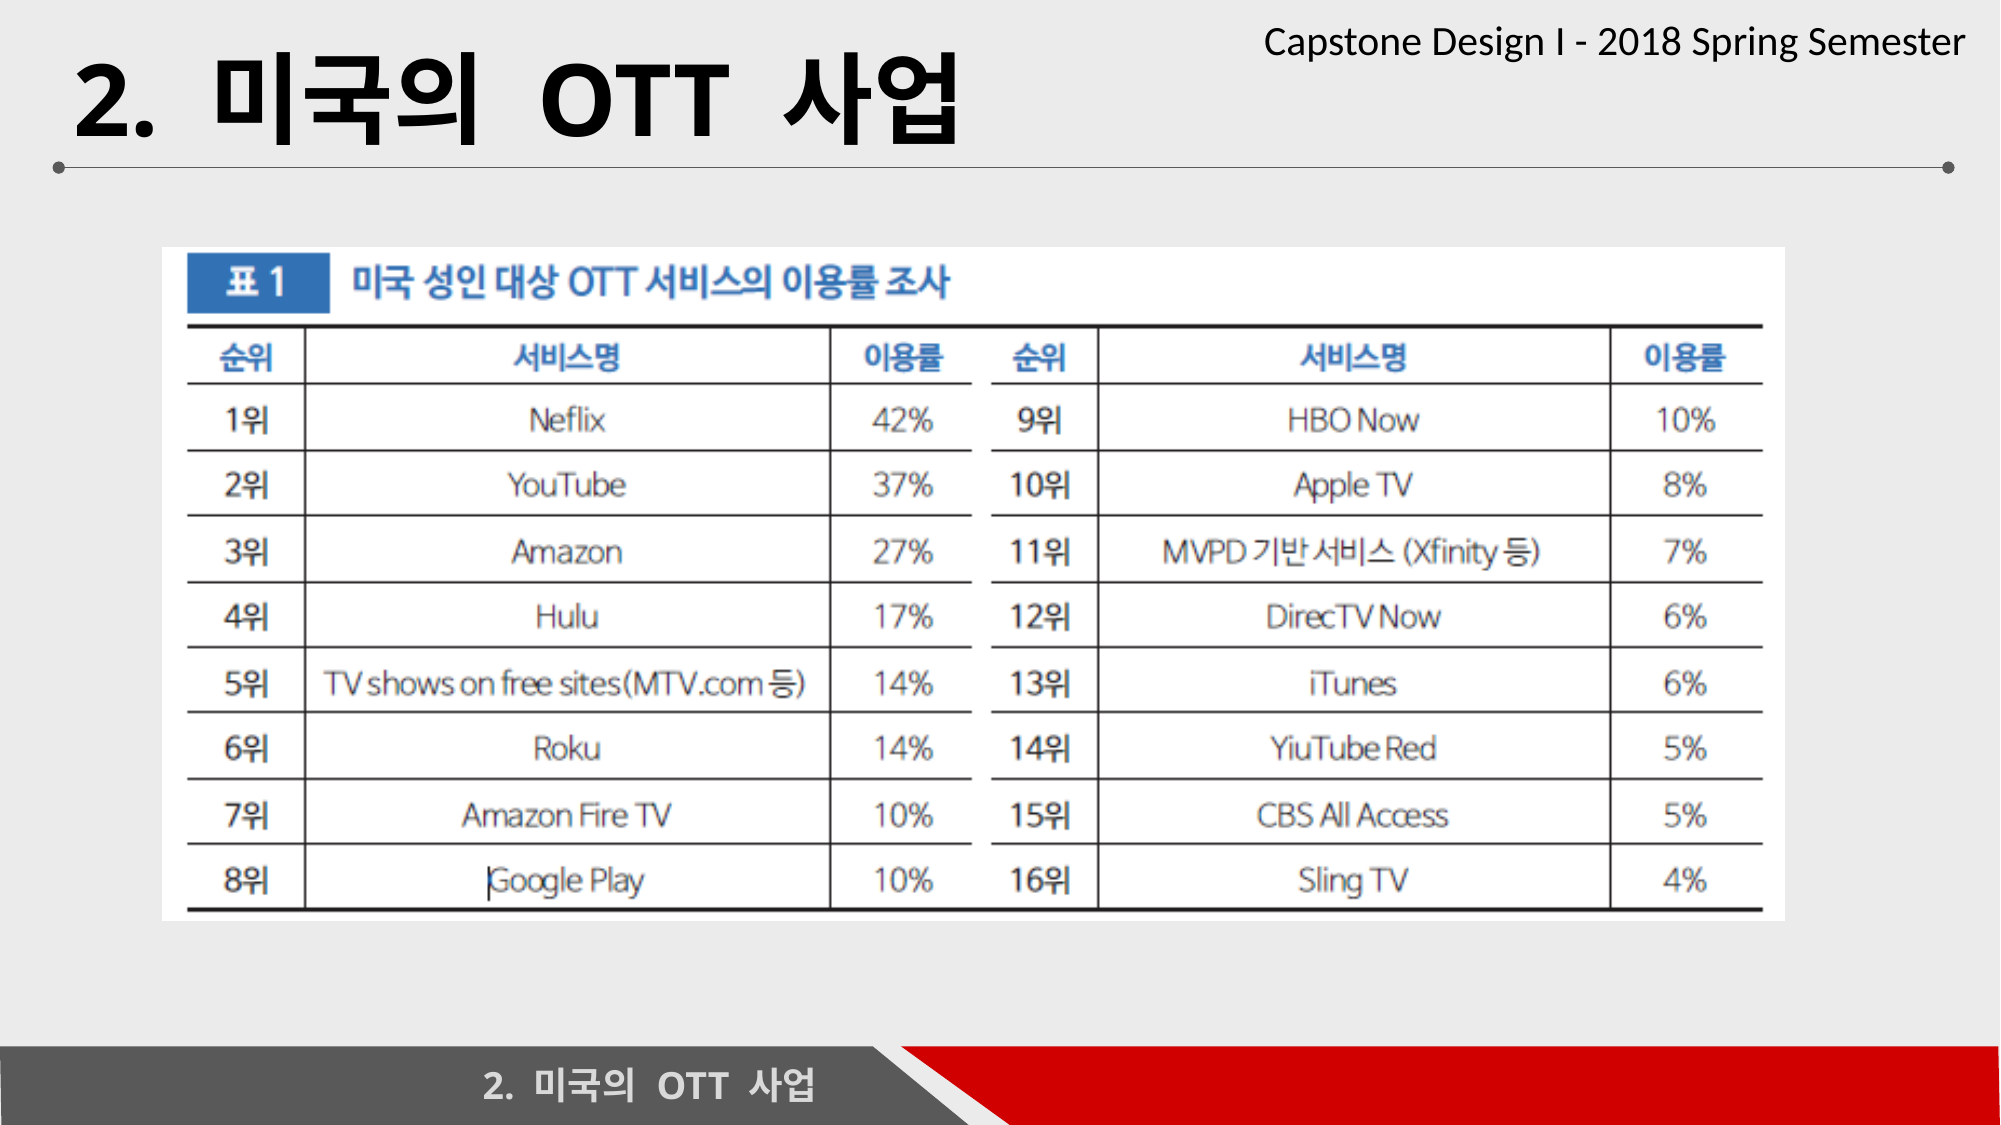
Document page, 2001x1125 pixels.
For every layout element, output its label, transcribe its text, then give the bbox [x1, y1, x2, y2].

text_box 2. 미국의 OTT 사업 [23, 1054, 832, 1115]
title 2. 미국의 OTT 사업 [58, 0, 2000, 166]
picture [162, 247, 1785, 921]
